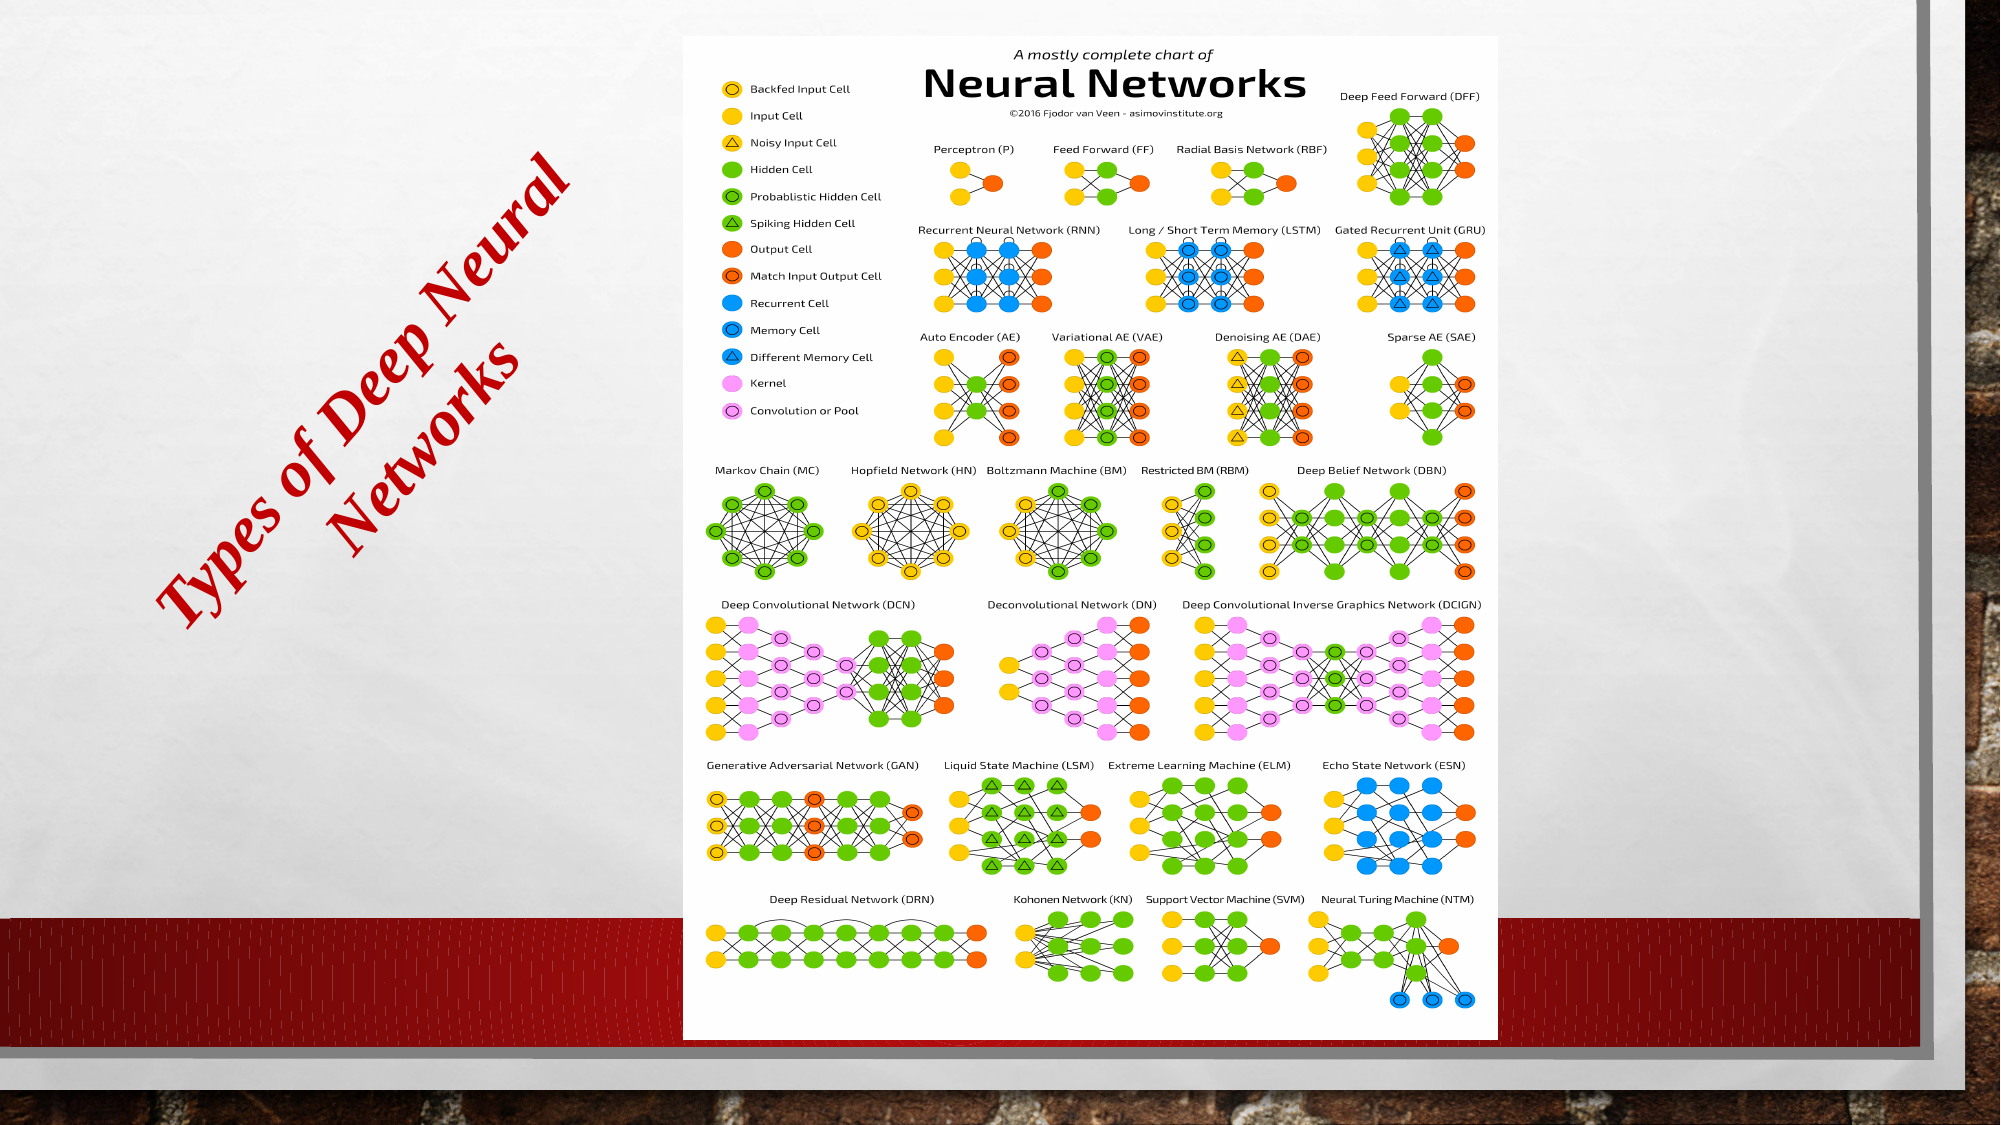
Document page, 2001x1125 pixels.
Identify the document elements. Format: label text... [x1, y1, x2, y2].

text_box Types of Deep Neural Networks [84, 81, 682, 751]
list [682, 36, 1498, 1040]
picture [0, 0, 2000, 1125]
